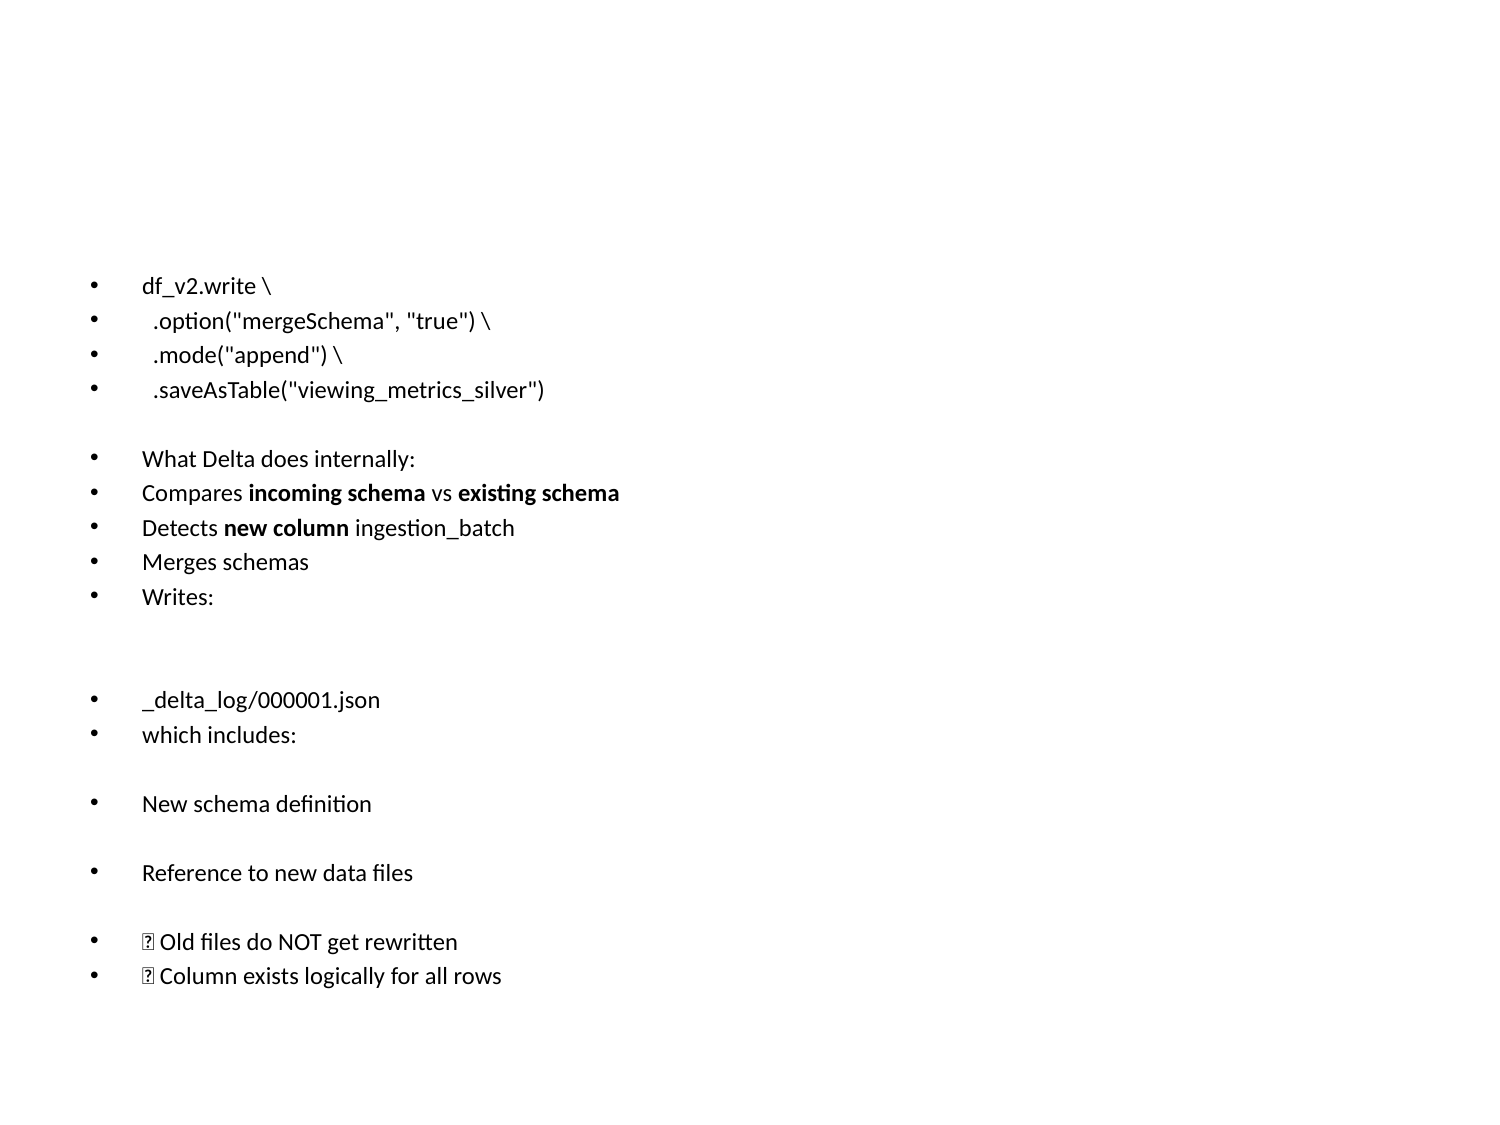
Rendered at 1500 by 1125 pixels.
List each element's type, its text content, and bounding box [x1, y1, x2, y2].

list df_v2.write \ .option("mergeSchema", "true") \ .mode("append") \ .saveAsTable("viewing_metrics_silver") What Delta does internally: Compares incoming schema vs existing schema Detects new column ingestion_batch Merges schemas Writes: _delta_log/000001.json which includes: New schema definition Reference to new data files 📌 Old files do NOT get rewritten 📌 Column exists logically for all rows [75, 262, 1425, 1005]
